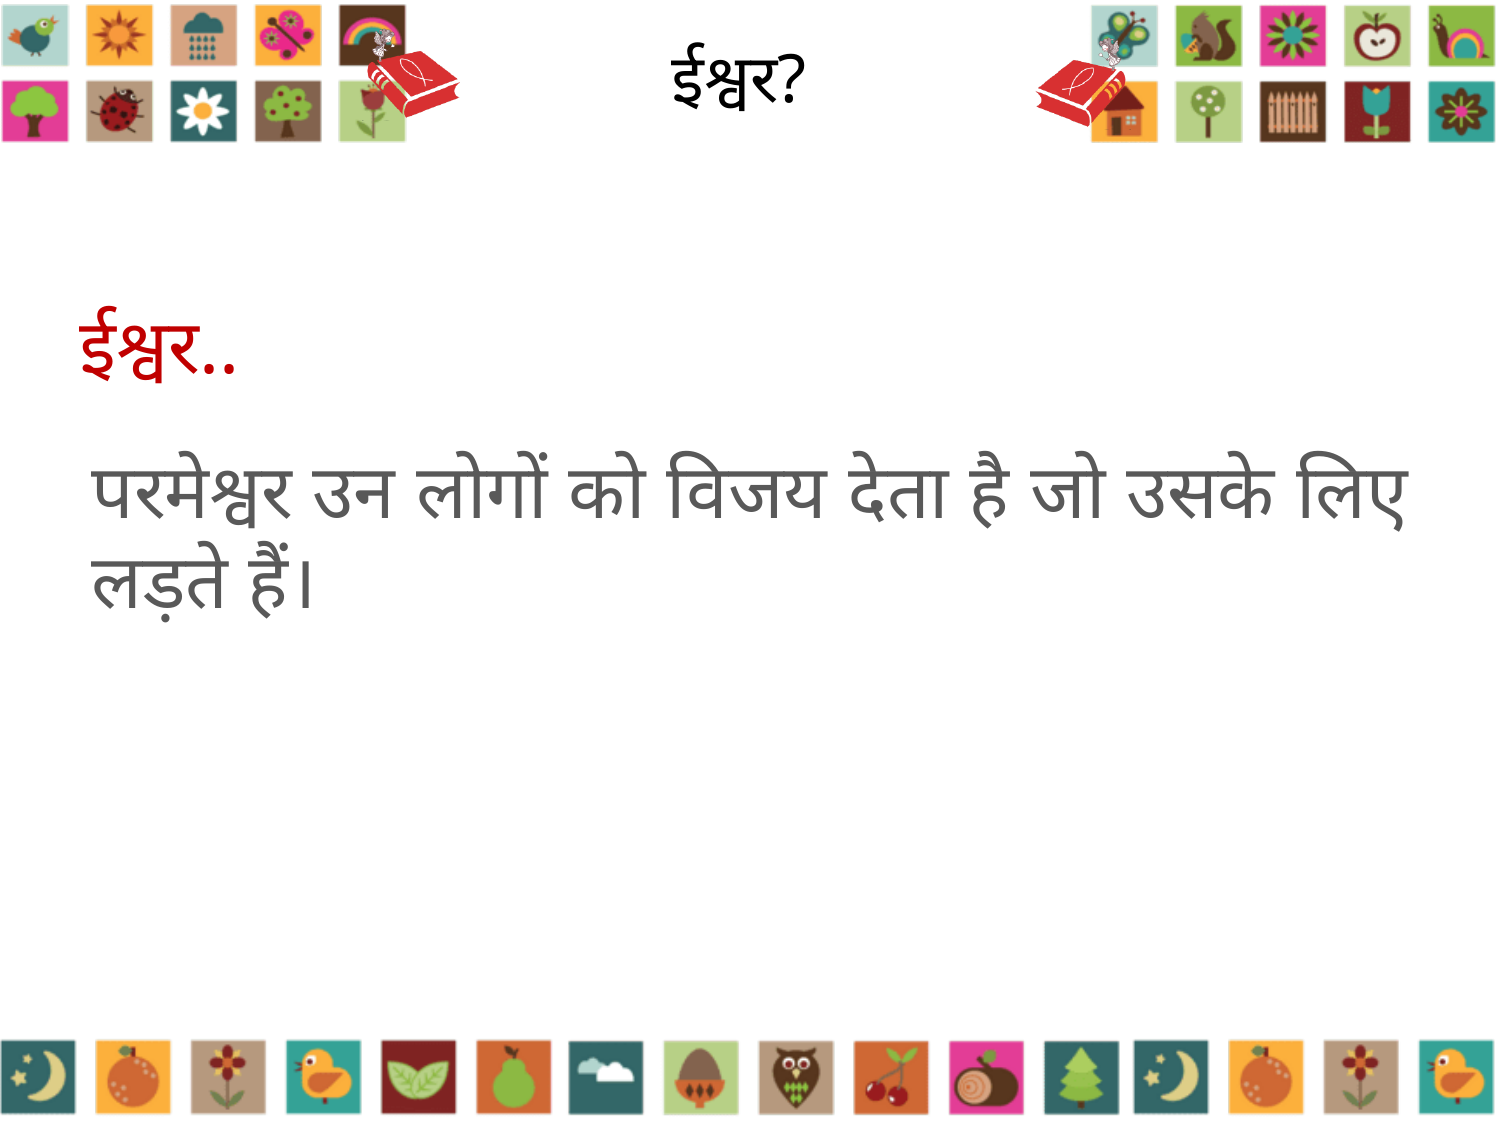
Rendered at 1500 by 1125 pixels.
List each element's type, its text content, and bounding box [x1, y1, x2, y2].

picture [0, 3, 492, 150]
text_box परमेश्वर उन लोगों को विजय देता है जो उसके लिए लड़ते हैं। [76, 436, 1424, 632]
picture [1003, 3, 1500, 150]
text_box ईश्वर.. [64, 290, 1412, 396]
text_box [0, 1028, 1500, 1118]
text_box ईश्वर? [496, 28, 998, 124]
